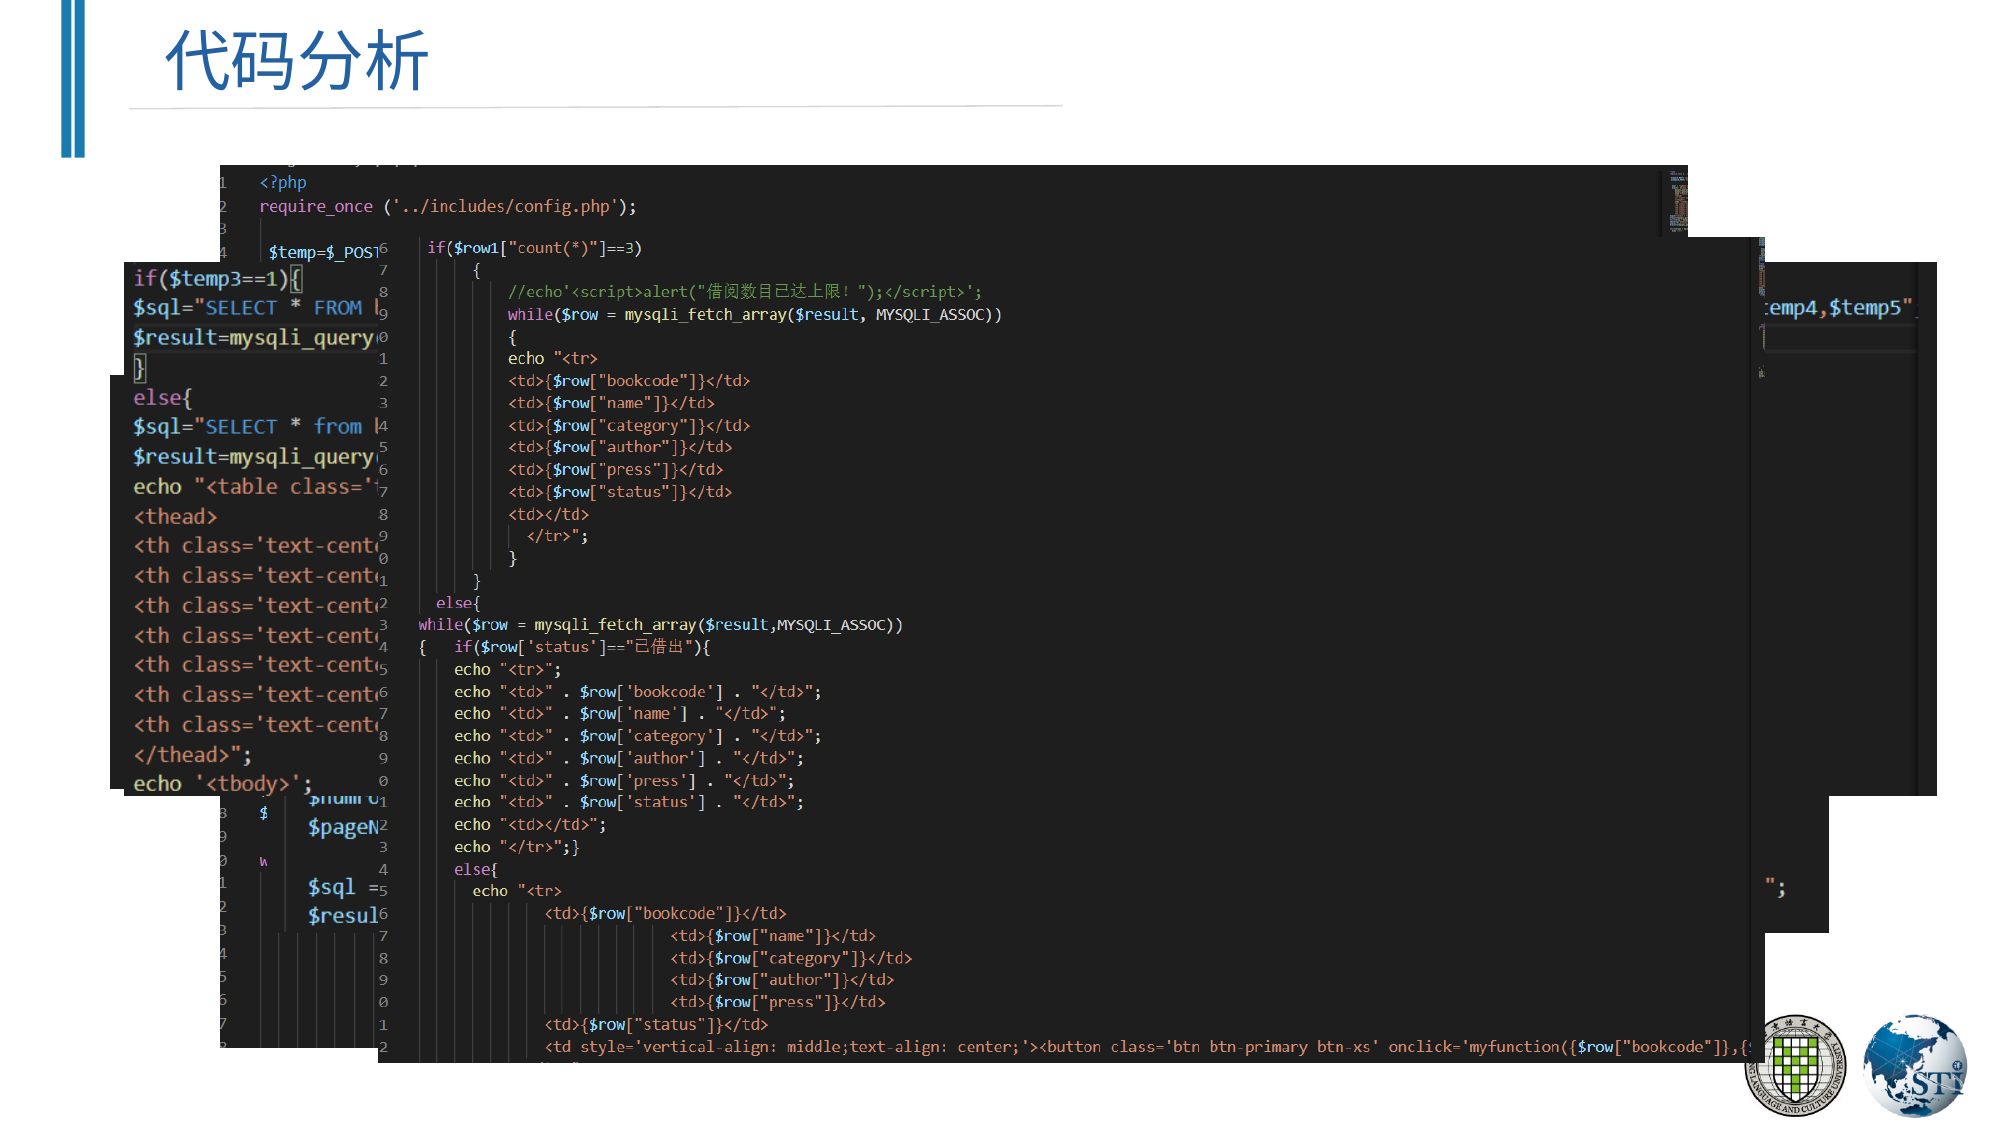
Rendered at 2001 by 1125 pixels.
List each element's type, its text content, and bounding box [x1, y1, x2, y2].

text_box 代码分析 [149, 11, 860, 107]
picture [1855, 1007, 1981, 1124]
picture [110, 165, 1937, 1117]
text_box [61, 0, 85, 158]
